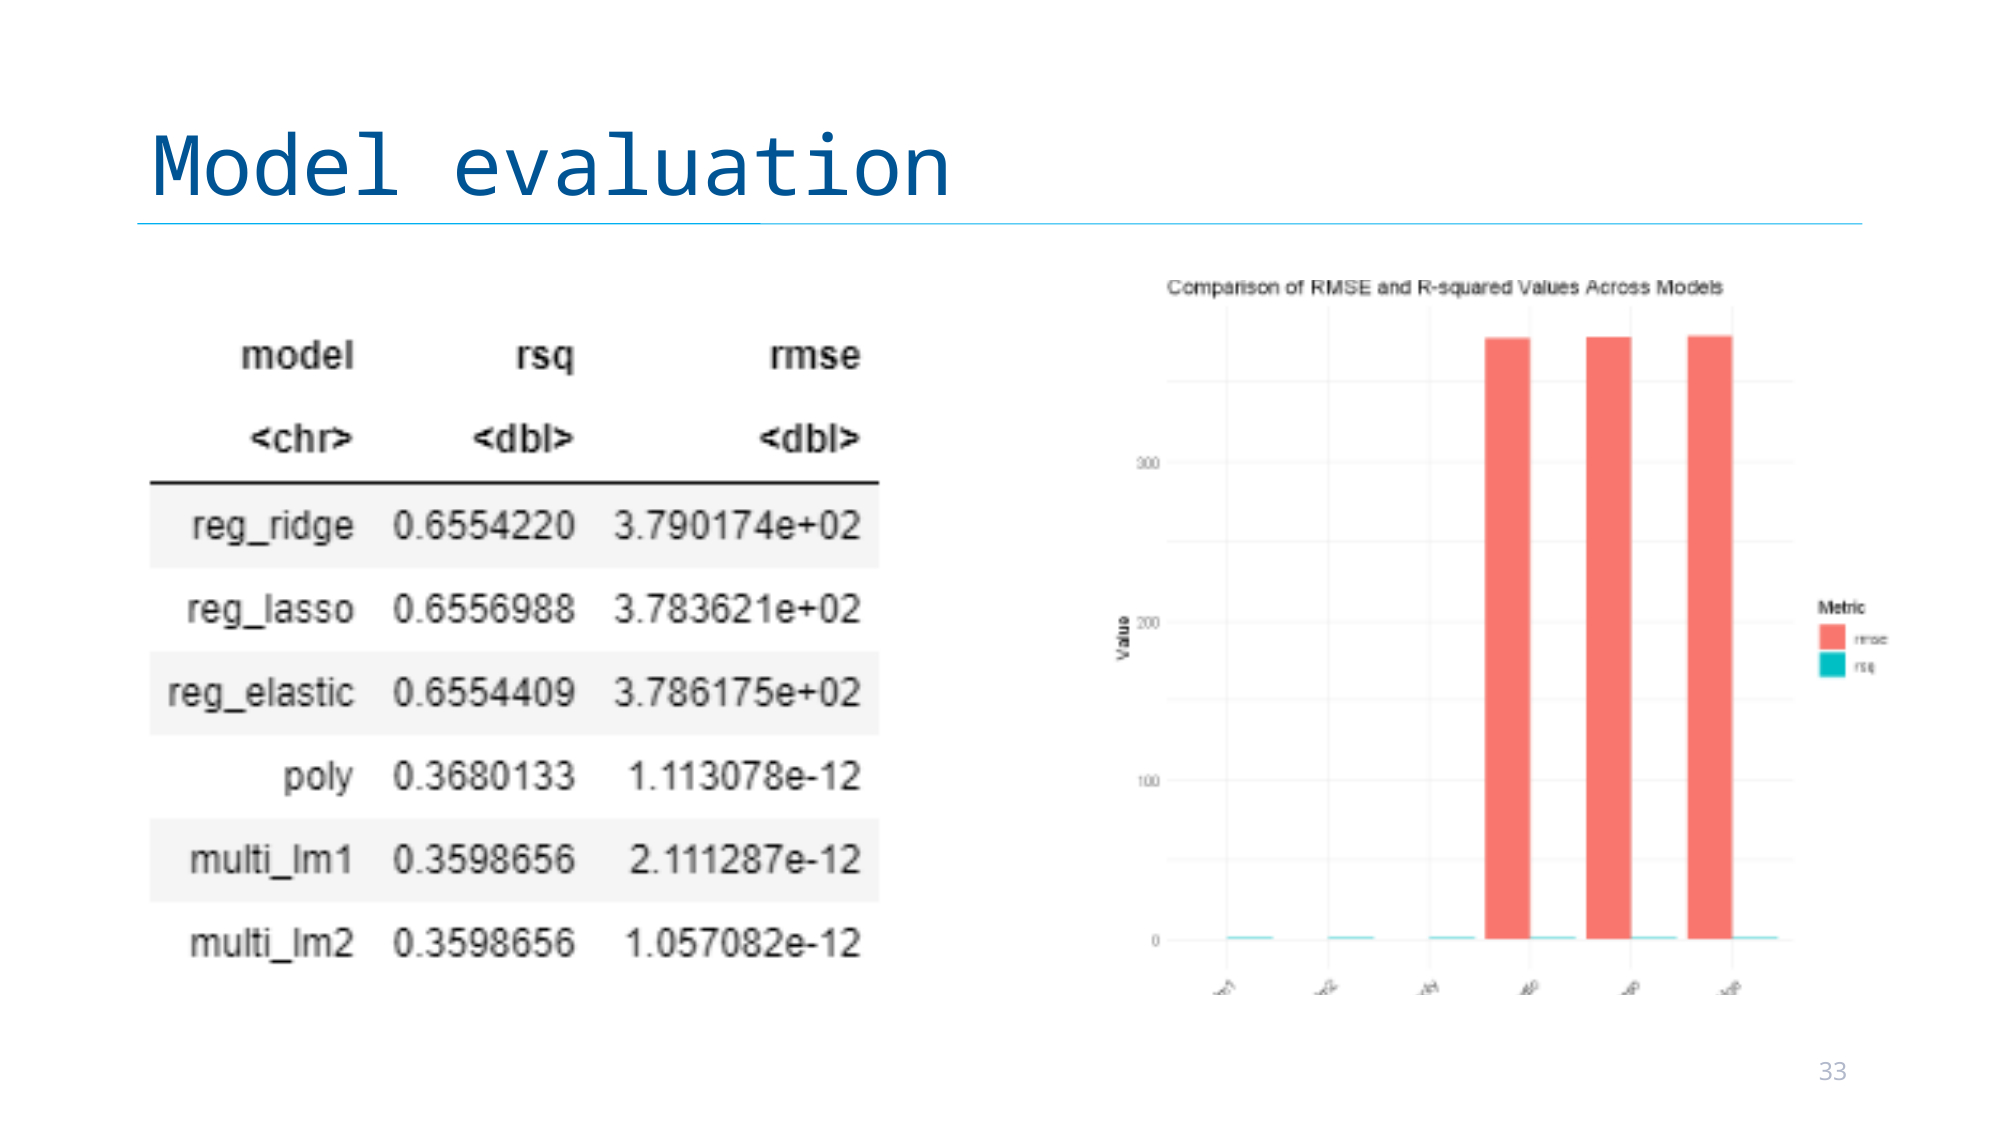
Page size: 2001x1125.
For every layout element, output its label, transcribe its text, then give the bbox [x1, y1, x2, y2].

title Model evaluation [137, 59, 1863, 278]
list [1046, 280, 1897, 995]
slide_number 33 [1412, 1042, 1863, 1103]
picture [103, 280, 954, 995]
